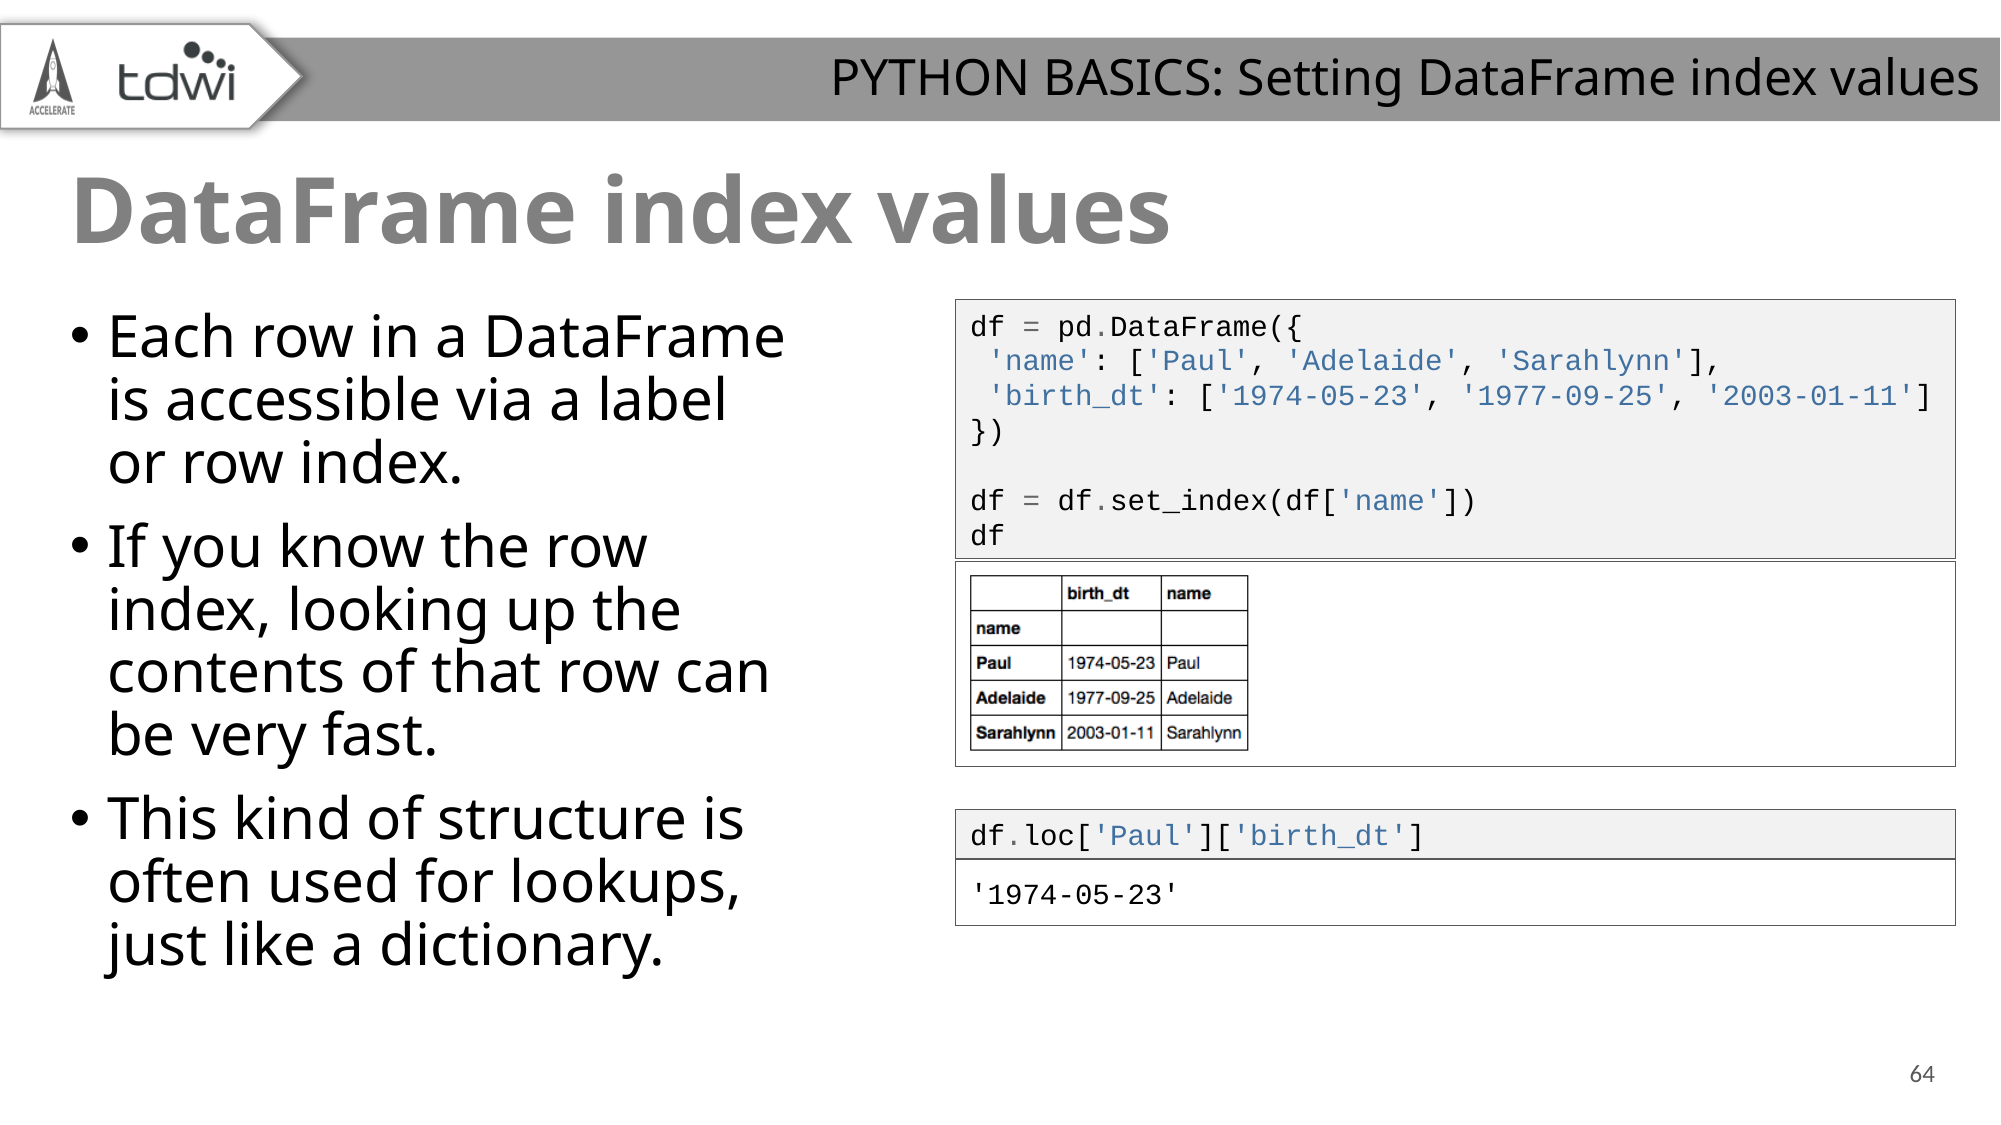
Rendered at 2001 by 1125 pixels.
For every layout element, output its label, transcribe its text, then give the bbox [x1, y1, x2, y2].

slide_number 64 [1500, 1042, 1950, 1103]
title DataFrame index values [54, 150, 1950, 278]
list Each row in a DataFrame is accessible via a label or row index. If you know the row index, looking up the contents of that row can be very fast. This kind of structure is often used for lookups, just like a dictionary. [54, 299, 815, 1014]
list PYTHON BASICS: Setting DataFrame index values [729, 44, 1997, 113]
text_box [955, 809, 1956, 926]
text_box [955, 299, 1956, 767]
picture [115, 35, 239, 108]
